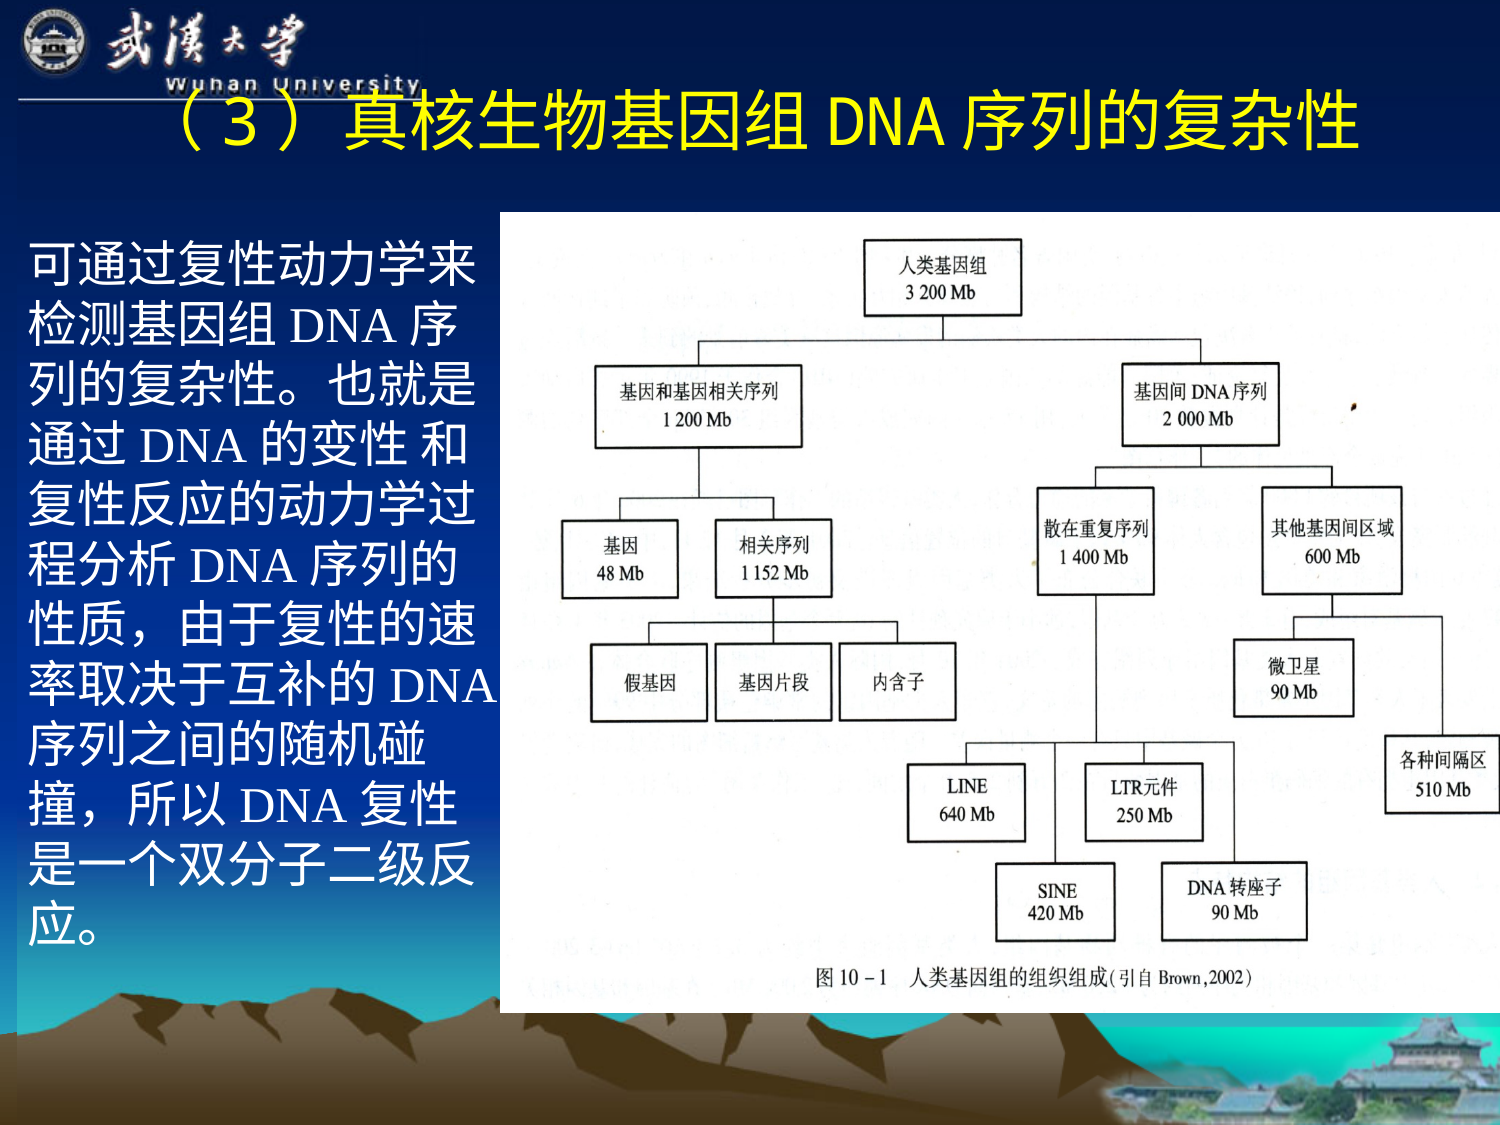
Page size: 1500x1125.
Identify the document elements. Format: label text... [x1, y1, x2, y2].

list 可通过复性动力学来检测基因组DNA序列的复杂性。也就是通过DNA的变性 和复性反应的动力学过程分析DNA序列的性质，由于复性的速率取决于互补的DNA序列之间的随机碰撞，所以DNA复性是一个双分子二级反应。 [12, 224, 494, 976]
picture [17, 4, 1500, 1125]
title （3）真核生物基因组DNA序列的复杂性 [74, 49, 1426, 188]
